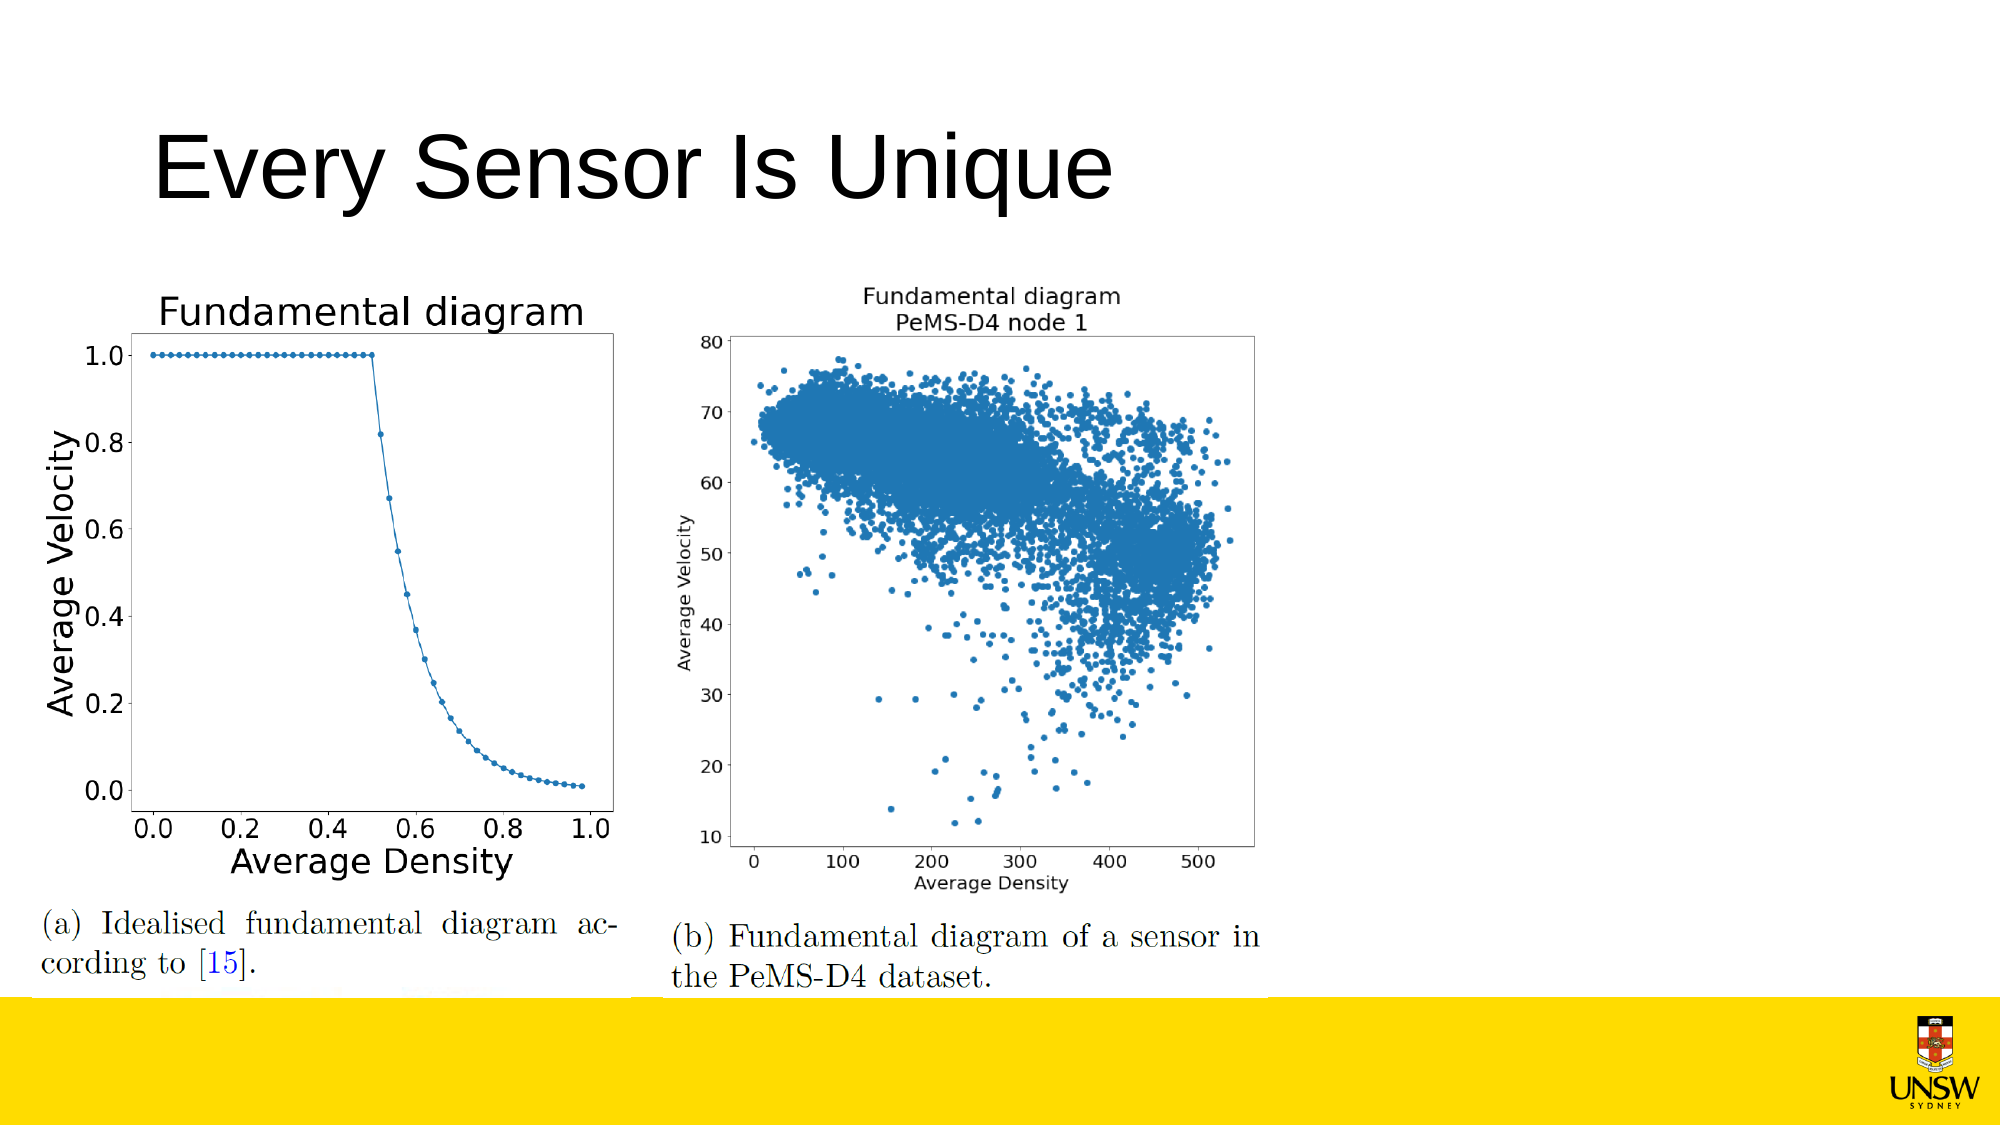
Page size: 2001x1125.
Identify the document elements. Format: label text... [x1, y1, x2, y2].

picture [1890, 1016, 1980, 1109]
picture [32, 277, 631, 998]
picture [663, 277, 1268, 998]
title Every Sensor Is Unique [137, 59, 1863, 278]
